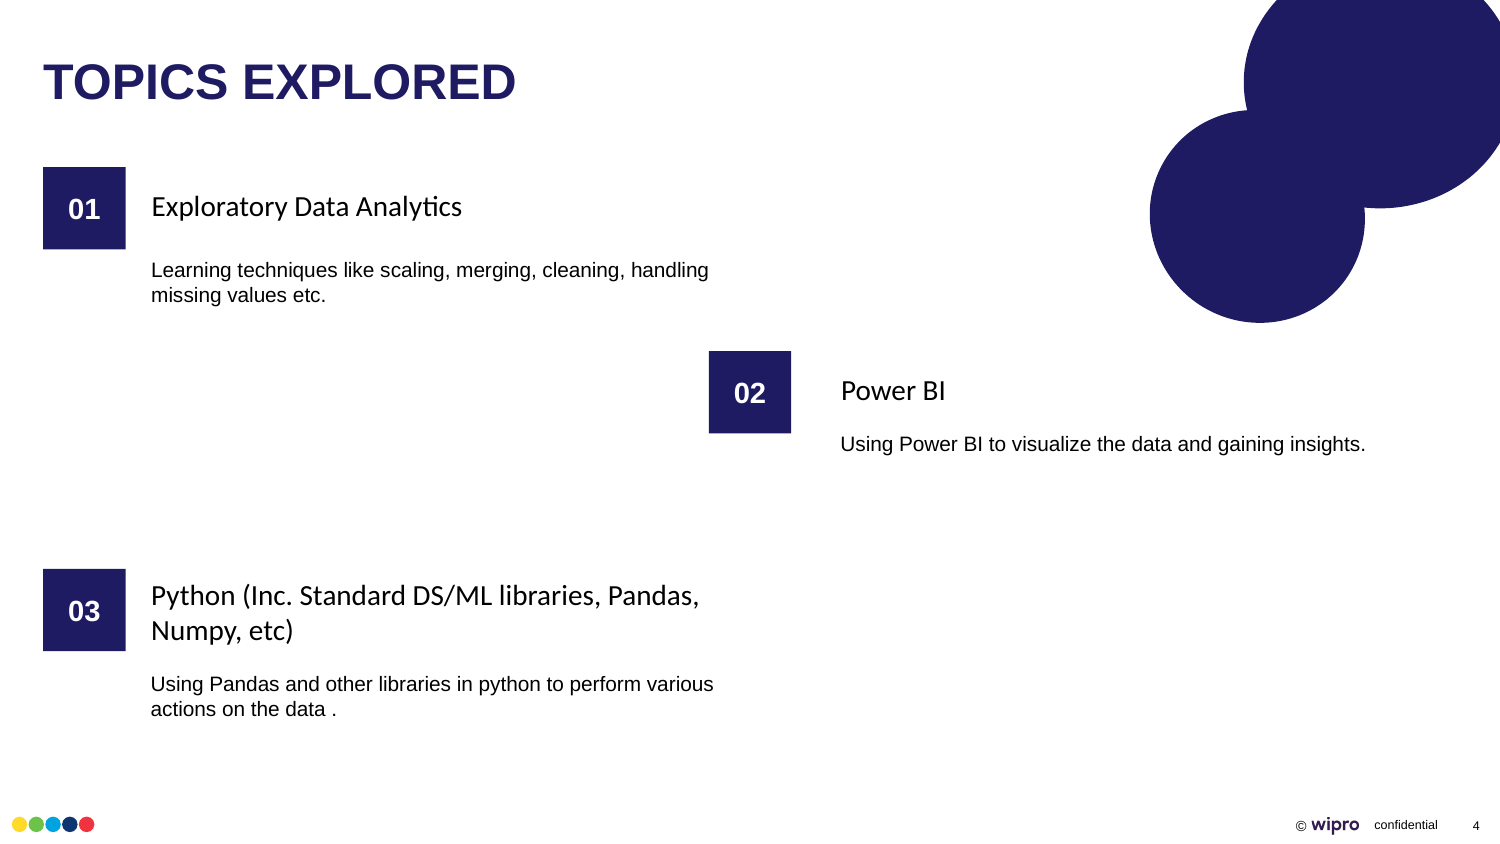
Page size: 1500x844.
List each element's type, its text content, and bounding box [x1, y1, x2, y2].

list Exploratory Data Analytics [144, 180, 734, 237]
text_box [1149, 109, 1365, 323]
list Using Pandas and other libraries in python to perform various actions on the data . [143, 663, 733, 769]
list 03 [43, 568, 126, 652]
list Using Power BI to visualize the data and gaining insights. [832, 423, 1423, 529]
list 01 [43, 167, 126, 250]
list Python (Inc. Standard DS/ML libraries, Pandas, Numpy, etc) [143, 568, 733, 626]
list Power BI [833, 364, 1423, 421]
list Learning techniques like scaling, merging, cleaning, handling missing values etc. [143, 248, 734, 354]
list 02 [708, 351, 792, 434]
title TOPICS EXPLORED [42, 42, 1250, 148]
text_box [1243, 0, 1500, 209]
picture [1311, 817, 1360, 835]
